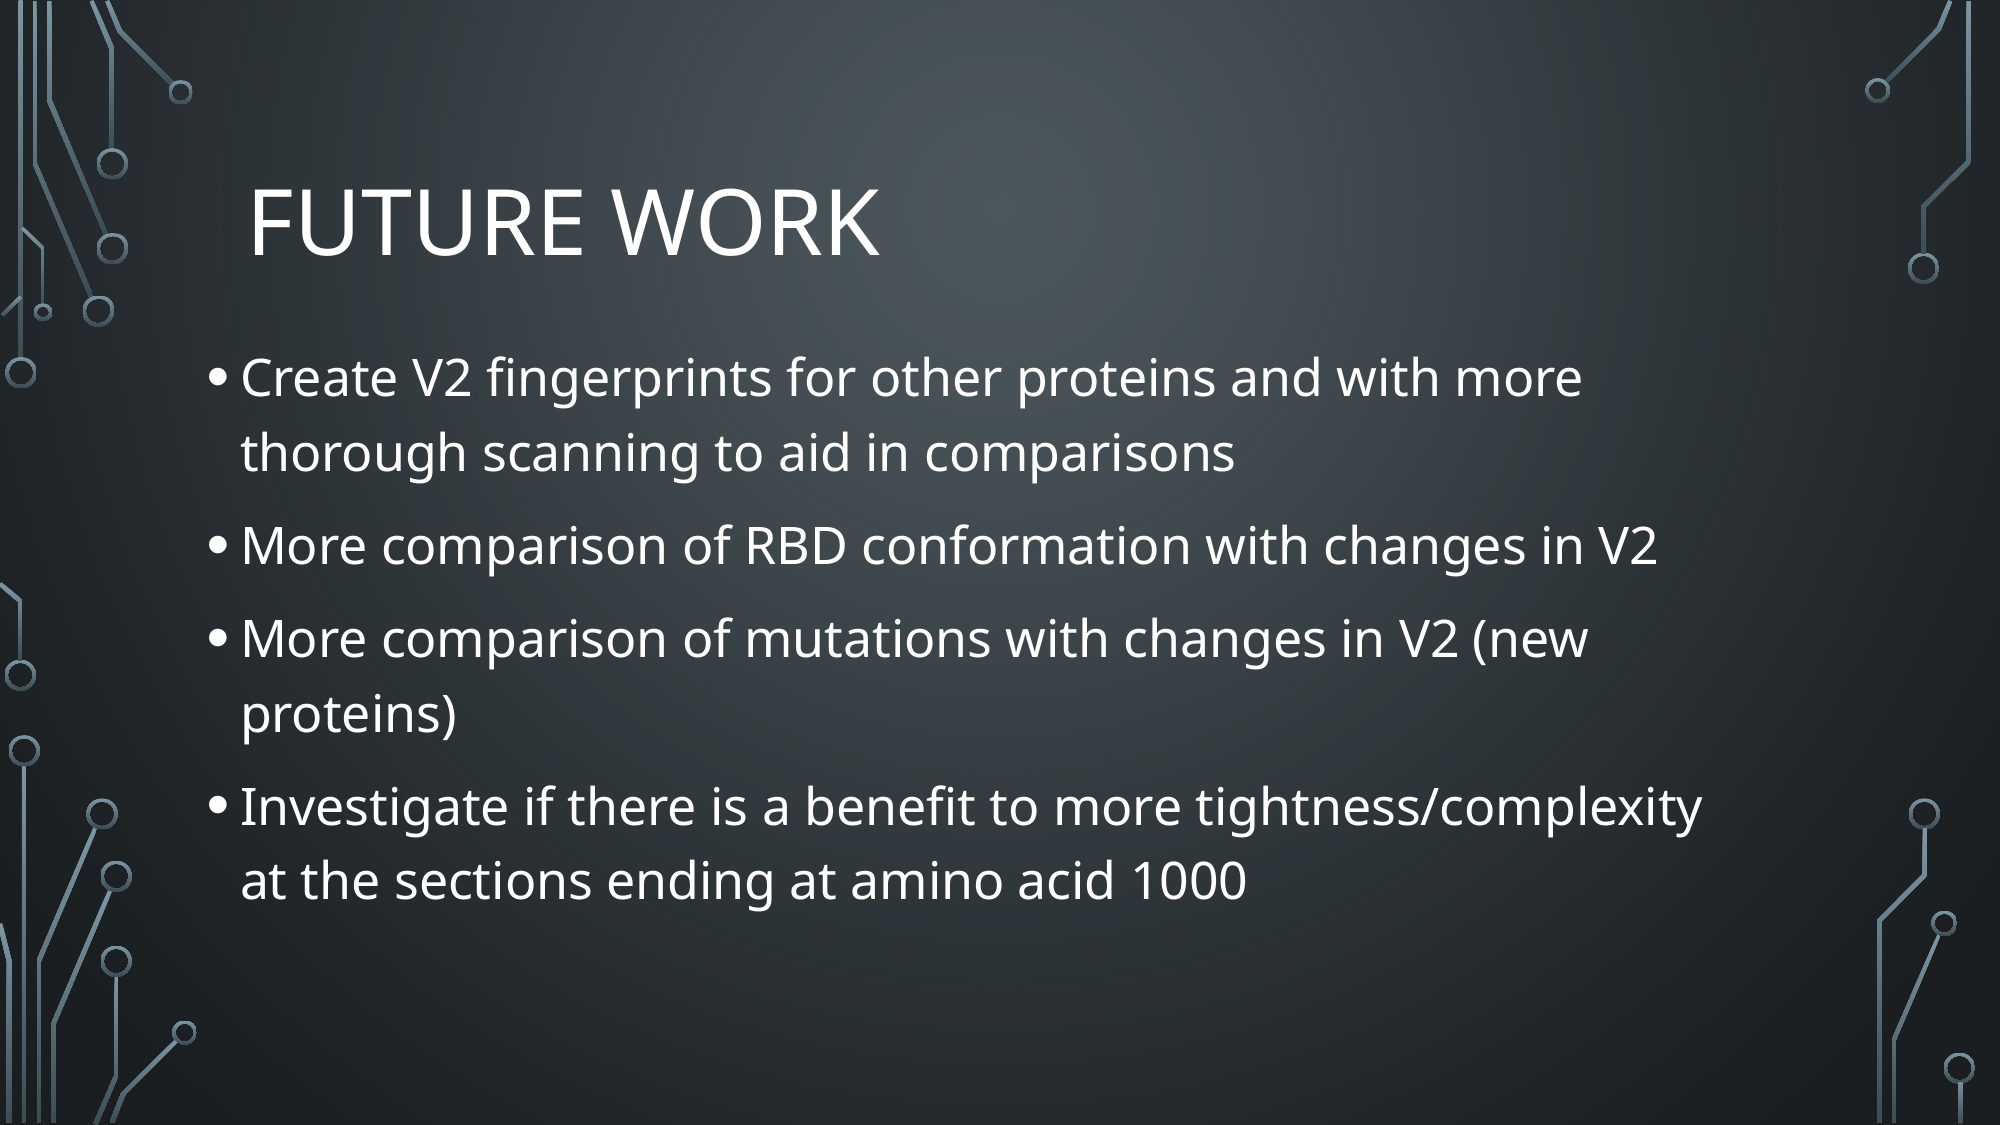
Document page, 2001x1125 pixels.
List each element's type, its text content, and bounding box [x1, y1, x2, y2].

title Future Work [231, 106, 1836, 345]
list Create V2 fingerprints for other proteins and with more thorough scanning to aid in comparisons More comparison of RBD conformation with changes in V2 More comparison of mutations with changes in V2 (new proteins) Investigate if there is a benefit to more tightness/complexity at the sections ending at amino acid 1000 [191, 325, 1753, 1000]
